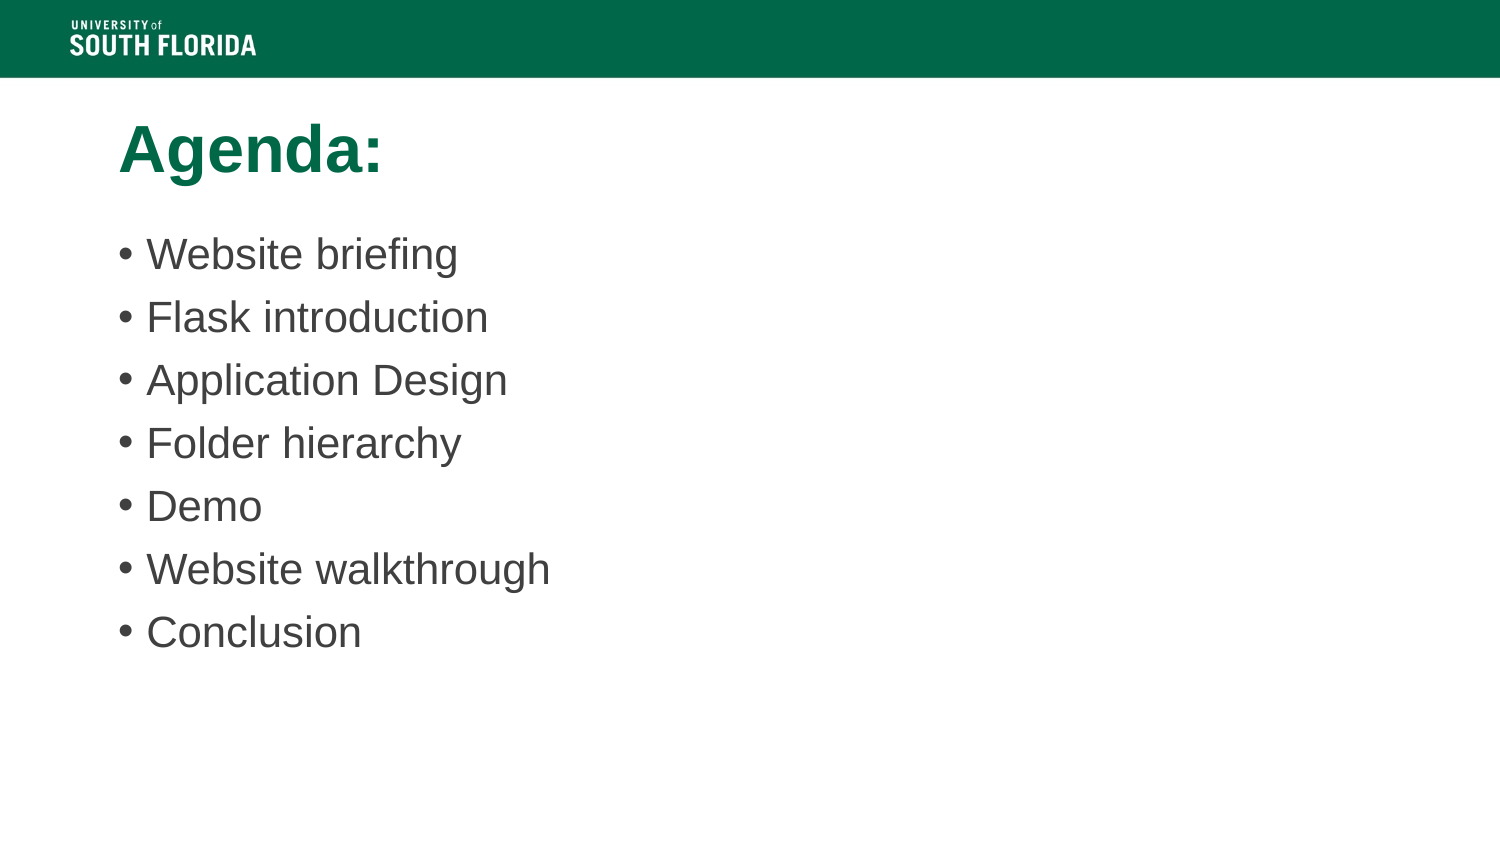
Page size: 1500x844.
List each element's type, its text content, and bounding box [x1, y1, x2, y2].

list Website briefing Flask introduction Application Design Folder hierarchy Demo Website walkthrough Conclusion [103, 224, 1397, 760]
picture [0, 0, 1500, 844]
title Agenda: [103, 94, 1397, 208]
